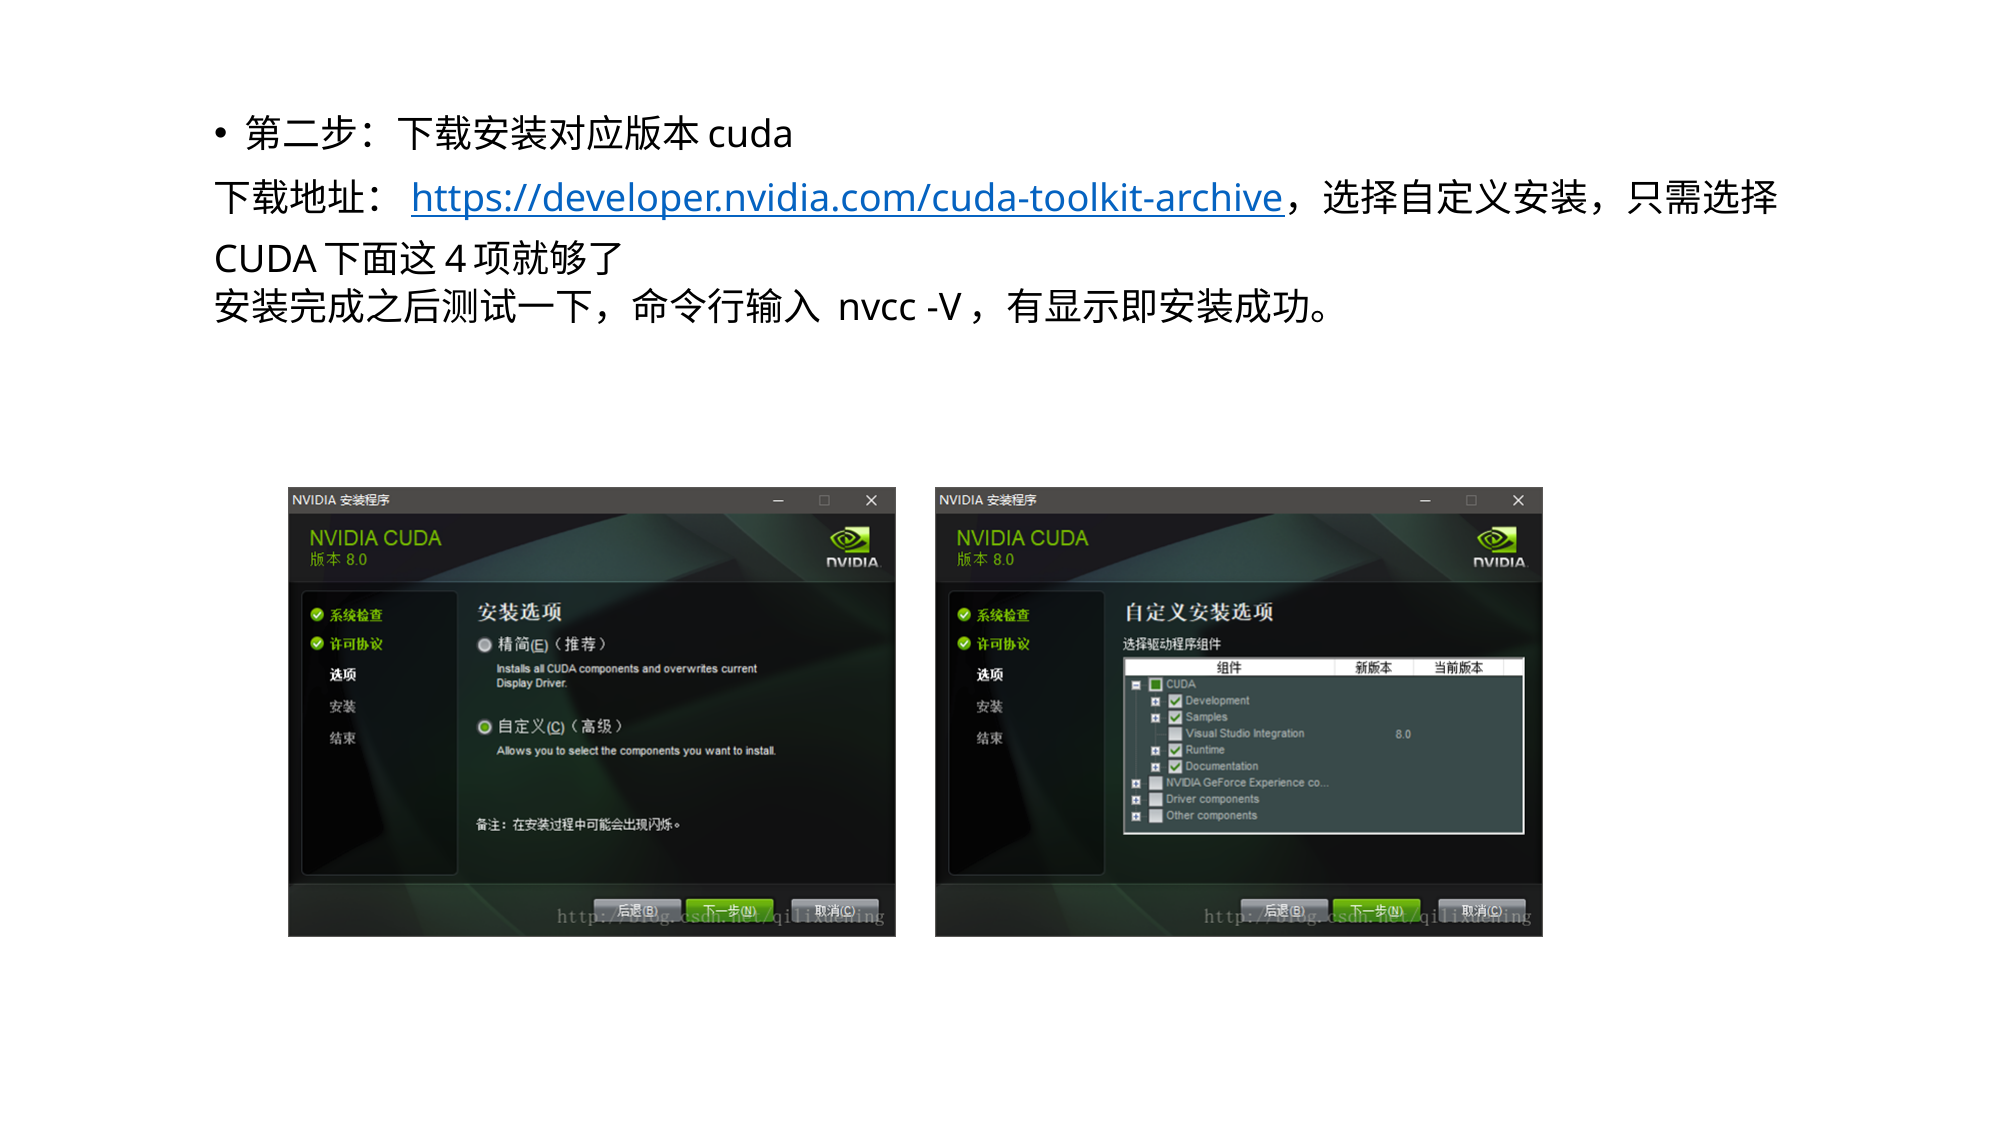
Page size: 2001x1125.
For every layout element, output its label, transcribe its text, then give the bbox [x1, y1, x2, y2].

picture [288, 487, 896, 937]
picture [935, 487, 1543, 937]
list 第二步：下载安装对应版本cuda 下载地址：https://developer.nvidia.com/cuda-toolkit-archive，选择自定义安装，只需选择CUDA下面这4项就够了 安装完成之后测试一下，命令行输入 nvcc -V，有显示即安装成功。 [137, 107, 1863, 338]
